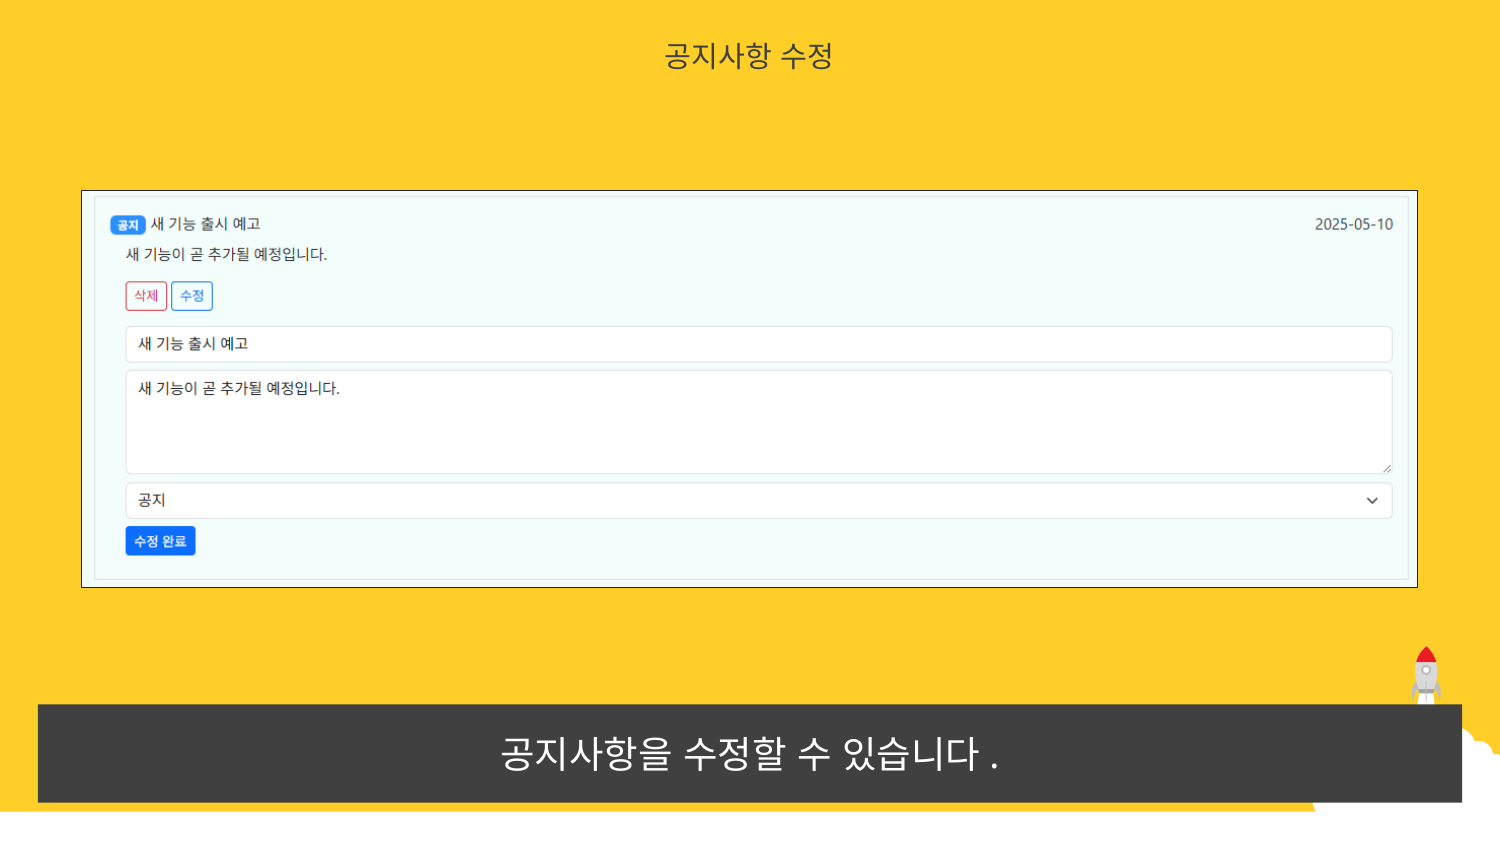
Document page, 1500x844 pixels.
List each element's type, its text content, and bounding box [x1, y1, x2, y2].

list 공지사항 수정 [0, 8, 1500, 103]
text_box 공지사항을 수정할 수 있습니다. [36, 702, 1464, 805]
picture [81, 189, 1419, 588]
